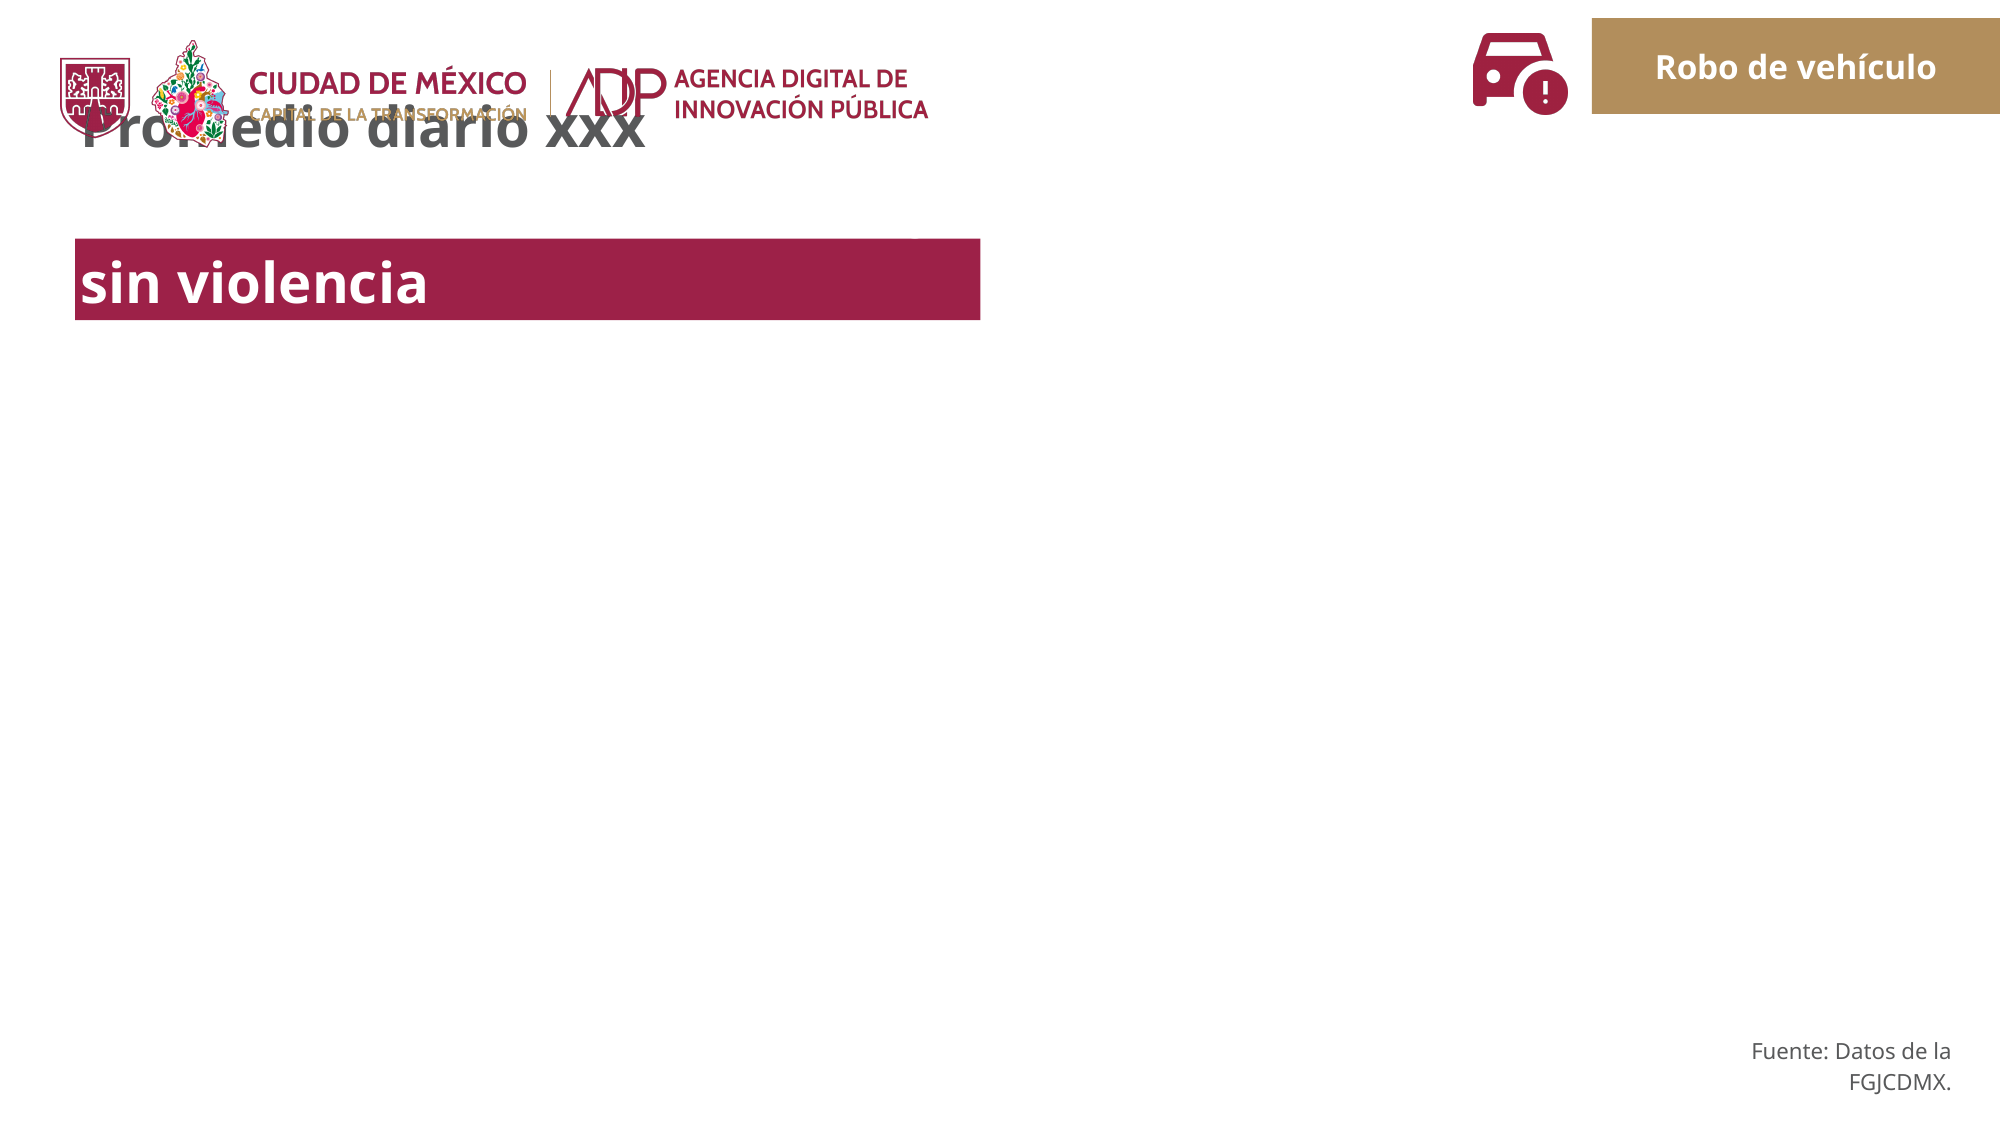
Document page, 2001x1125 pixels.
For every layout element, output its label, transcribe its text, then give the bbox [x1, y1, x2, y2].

picture [565, 68, 670, 118]
picture [674, 69, 930, 119]
picture [60, 40, 526, 148]
picture [1473, 32, 1568, 115]
text_box Fuente: Datos de la FGJCDMX. [1633, 1023, 1962, 1106]
title Promedio diario xxx Robo de vehículo con y sin violencia [60, 147, 981, 335]
text_box Robo de vehículo [1591, 18, 2000, 114]
